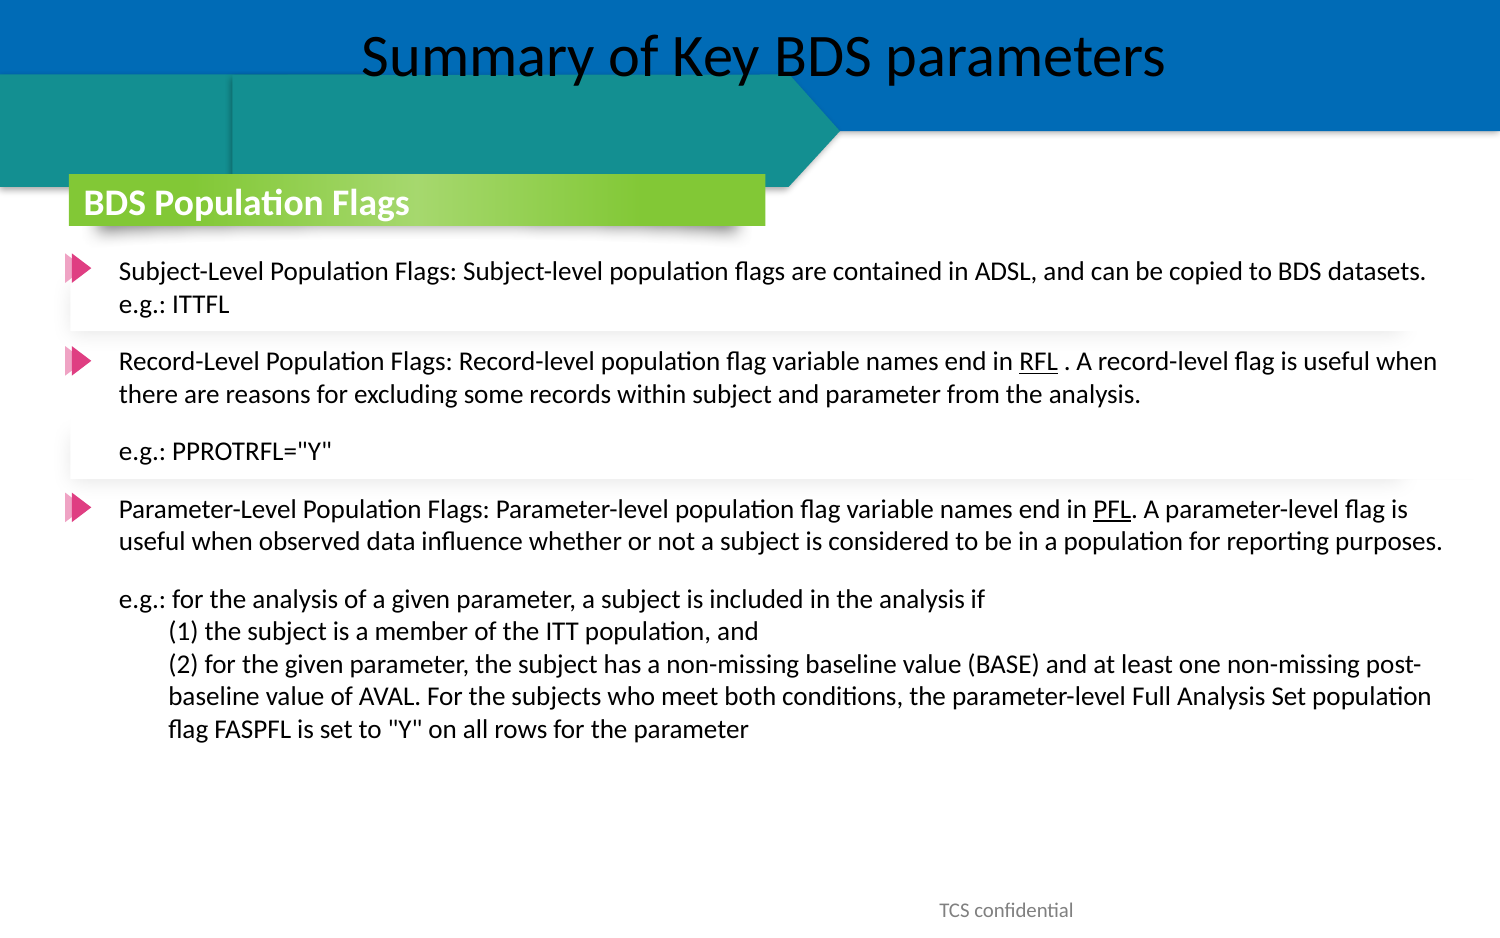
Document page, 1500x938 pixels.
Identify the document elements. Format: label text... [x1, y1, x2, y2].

title Summary of Key BDS parameters [66, 8, 1463, 97]
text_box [68, 170, 766, 253]
list TCS confidential [775, 891, 1238, 927]
text_box Subject-Level Population Flags: Subject-level population flags are contained in ADSL, and can be copied to BDS datasets. e.g.: ITTFL Record-Level Population Flags: Record-level population flag variable names end in RFL . A record-level flag is useful when there are reasons for excluding some records within subject and parameter from the analysis. e.g.: PPROTRFL="Y" Parameter-Level Population Flags: Parameter-level population flag variable names end in PFL. A parameter-level flag is useful when observed data influence whether or not a subject is considered to be in a population for reporting purposes. e.g.: for the analysis of a given parameter, a subject is included in the analysis if (1) the subject is a member of the ITT population, and (2) for the given parameter, the subject has a non-missing baseline value (BASE) and at least one non-missing post-baseline value of AVAL. For the subjects who meet both conditions, the parameter-level Full Analysis Set population flag FASPFL is set to "Y" on all rows for the parameter [66, 484, 1463, 596]
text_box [64, 345, 92, 376]
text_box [70, 235, 1494, 332]
text_box Subject-Level Population Flags: Subject-level population flags are contained in ADSL, and can be copied to BDS datasets. e.g.: ITTFL Record-Level Population Flags: Record-level population flag variable names end in RFL . A record-level flag is useful when there are reasons for excluding some records within subject and parameter from the analysis. e.g.: PPROTRFL="Y" Parameter-Level Population Flags: Parameter-level population flag variable names end in PFL. A parameter-level flag is useful when observed data influence whether or not a subject is considered to be in a population for reporting purposes. e.g.: for the analysis of a given parameter, a subject is included in the analysis if (1) the subject is a member of the ITT population, and (2) for the given parameter, the subject has a non-missing baseline value (BASE) and at least one non-missing post-baseline value of AVAL. For the subjects who meet both conditions, the parameter-level Full Analysis Set population flag FASPFL is set to "Y" on all rows for the parameter [66, 336, 1463, 381]
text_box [64, 253, 92, 284]
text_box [64, 492, 92, 523]
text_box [70, 383, 1494, 480]
